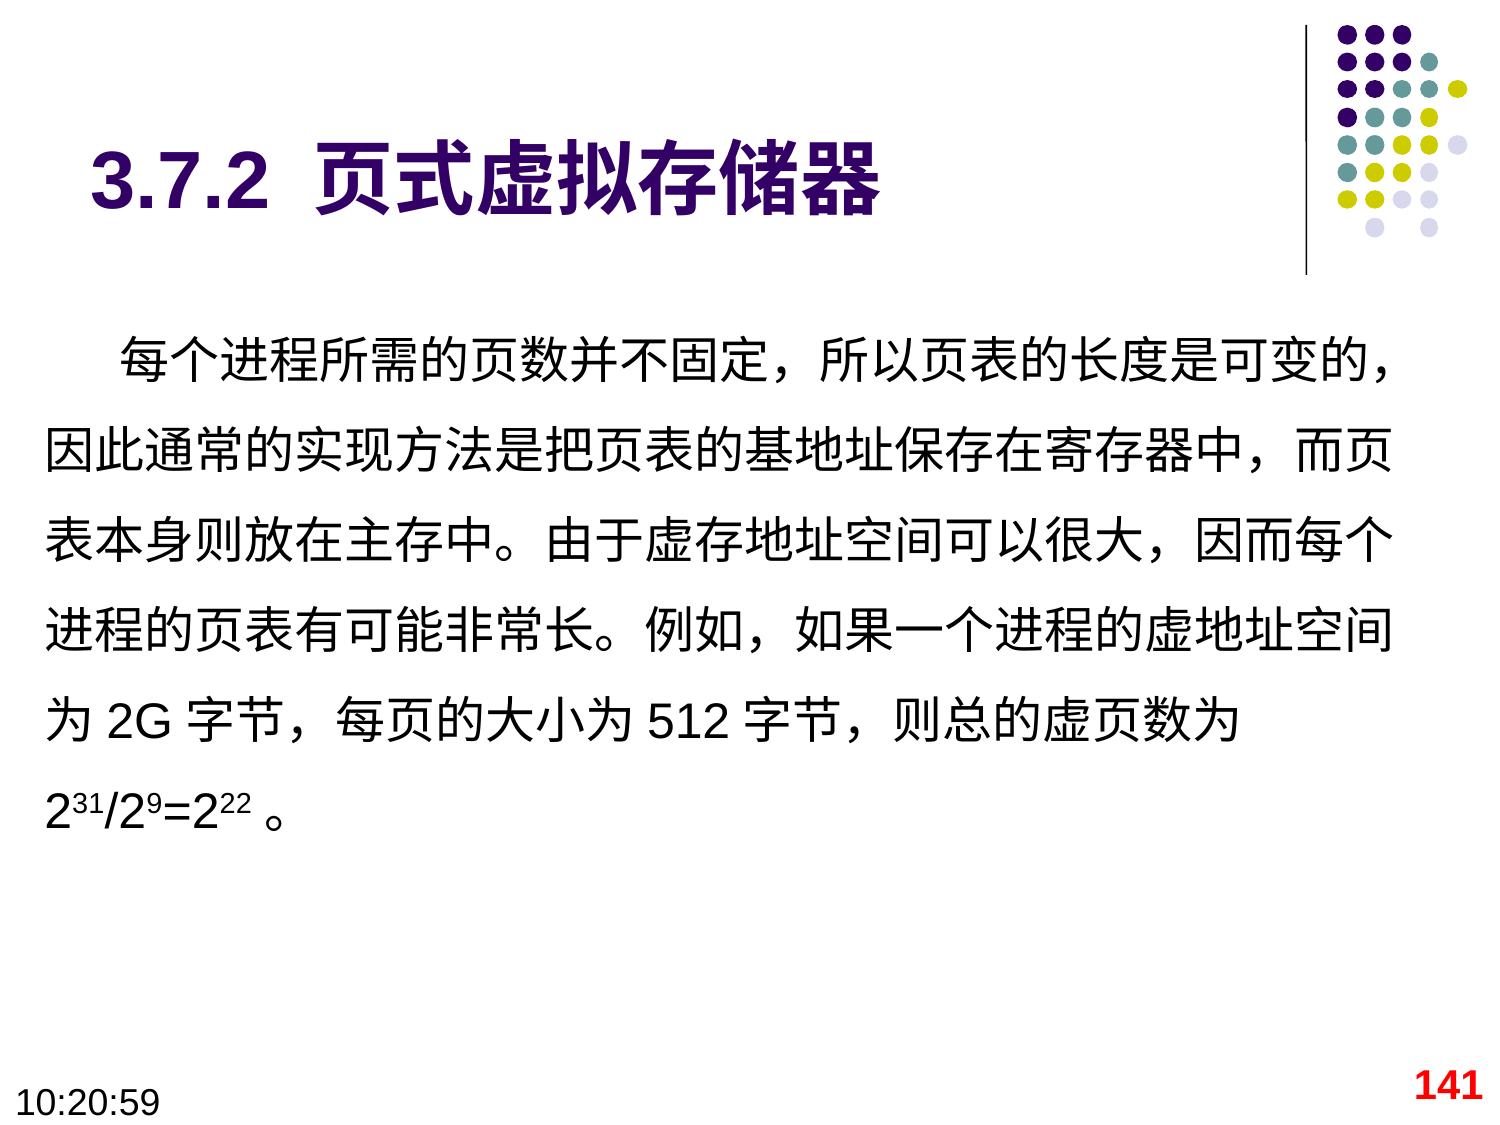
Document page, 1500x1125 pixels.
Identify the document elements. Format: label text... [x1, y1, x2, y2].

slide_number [0, 1070, 195, 1123]
slide_number 141 [1148, 1049, 1499, 1125]
list 每个进程所需的页数并不固定，所以页表的长度是可变的，因此通常的实现方法是把页表的基地址保存在寄存器中，而页表本身则放在主存中。由于虚存地址空间可以很大，因而每个进程的页表有可能非常长。例如，如果一个进程的虚地址空间为2G字节，每页的大小为512字节，则总的虚页数为231/29=222。 [29, 290, 1442, 944]
title 3.7.2 页式虚拟存储器 [75, 113, 916, 233]
